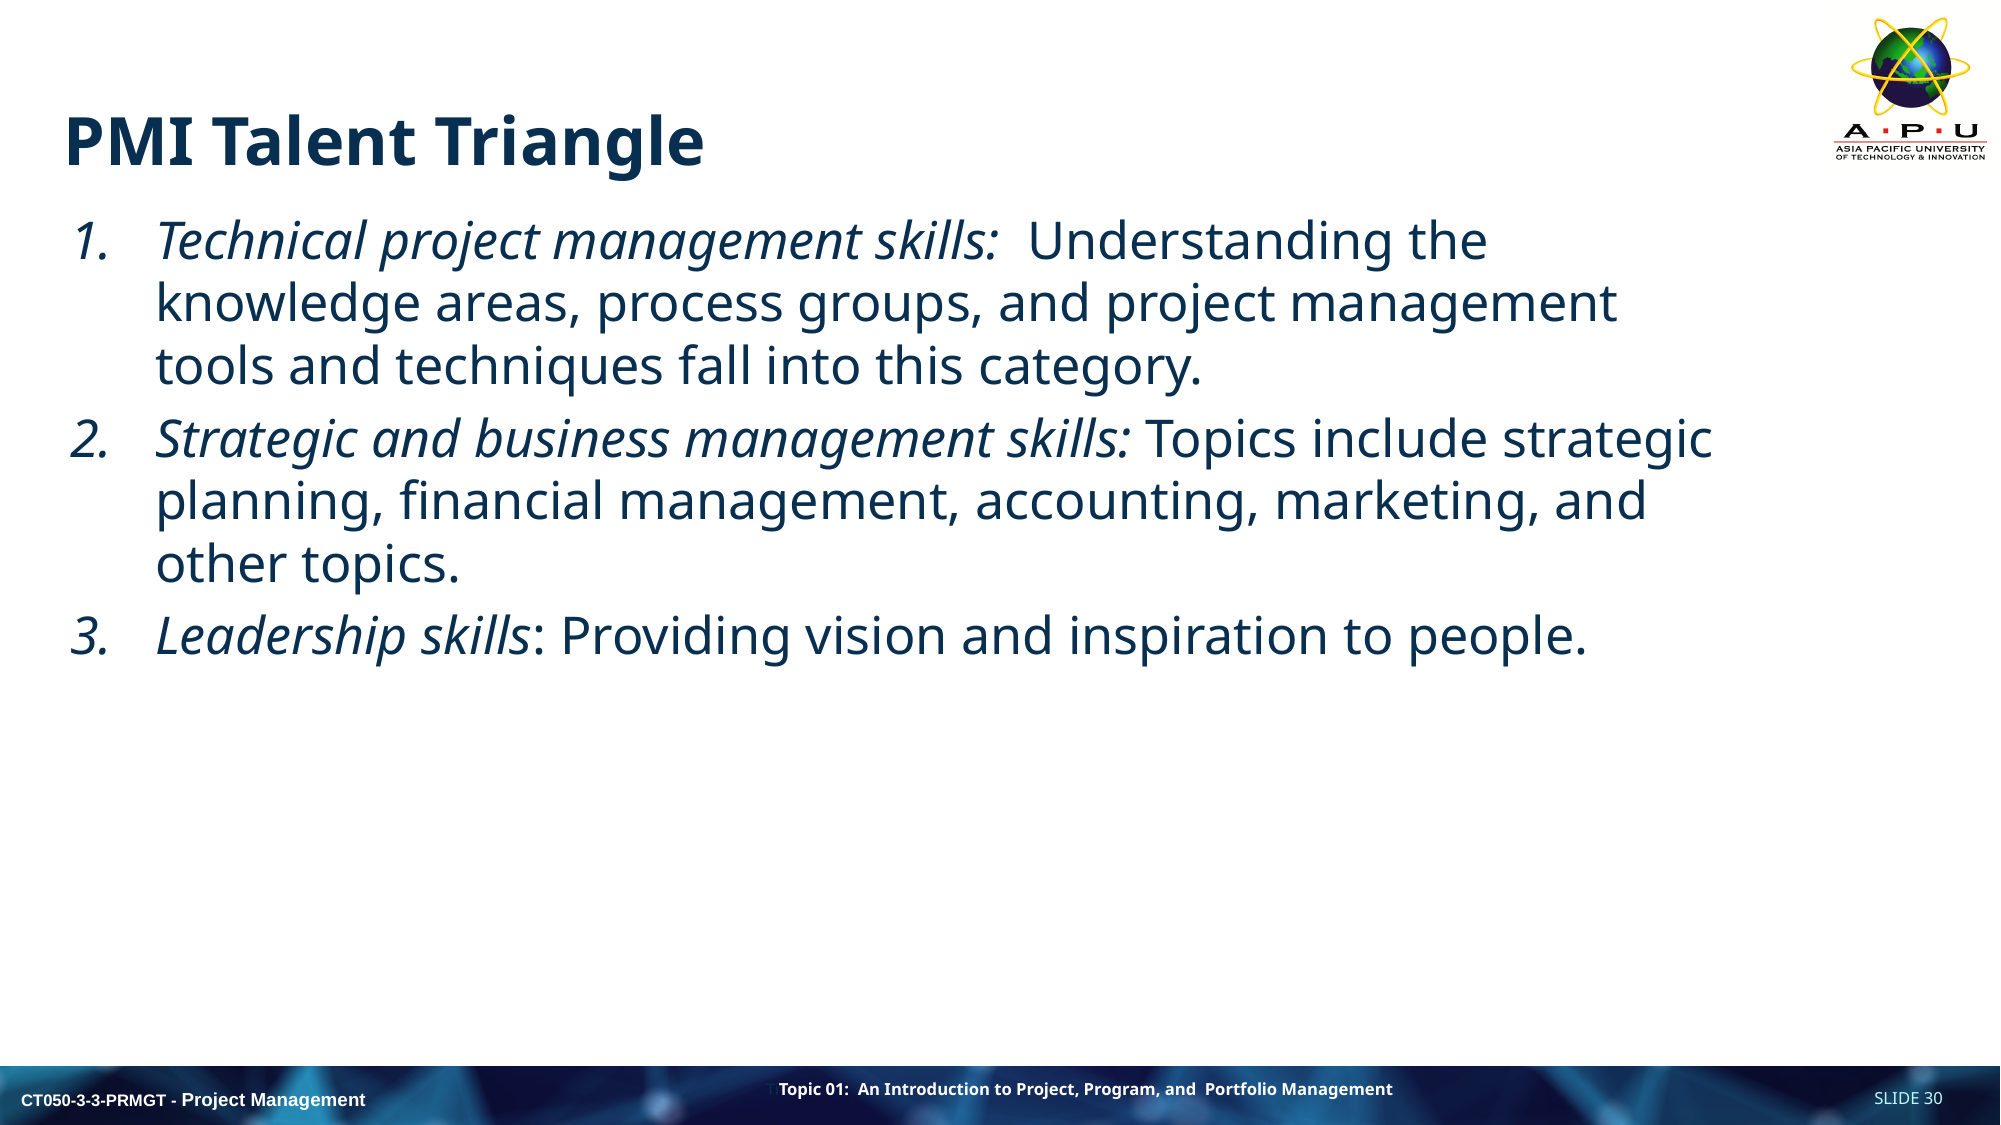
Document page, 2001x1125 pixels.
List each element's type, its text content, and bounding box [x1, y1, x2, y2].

picture [0, 1066, 2000, 1125]
picture [1822, 0, 2000, 178]
title PMI Talent Triangle [48, 45, 1764, 233]
list Technical project management skills: Understanding the knowledge areas, process groups, and project management tools and techniques fall into this category. Strategic and business management skills: Topics include strategic planning, financial management, accounting, marketing, and other topics. Leadership skills: Providing vision and inspiration to people. [37, 200, 1753, 1000]
